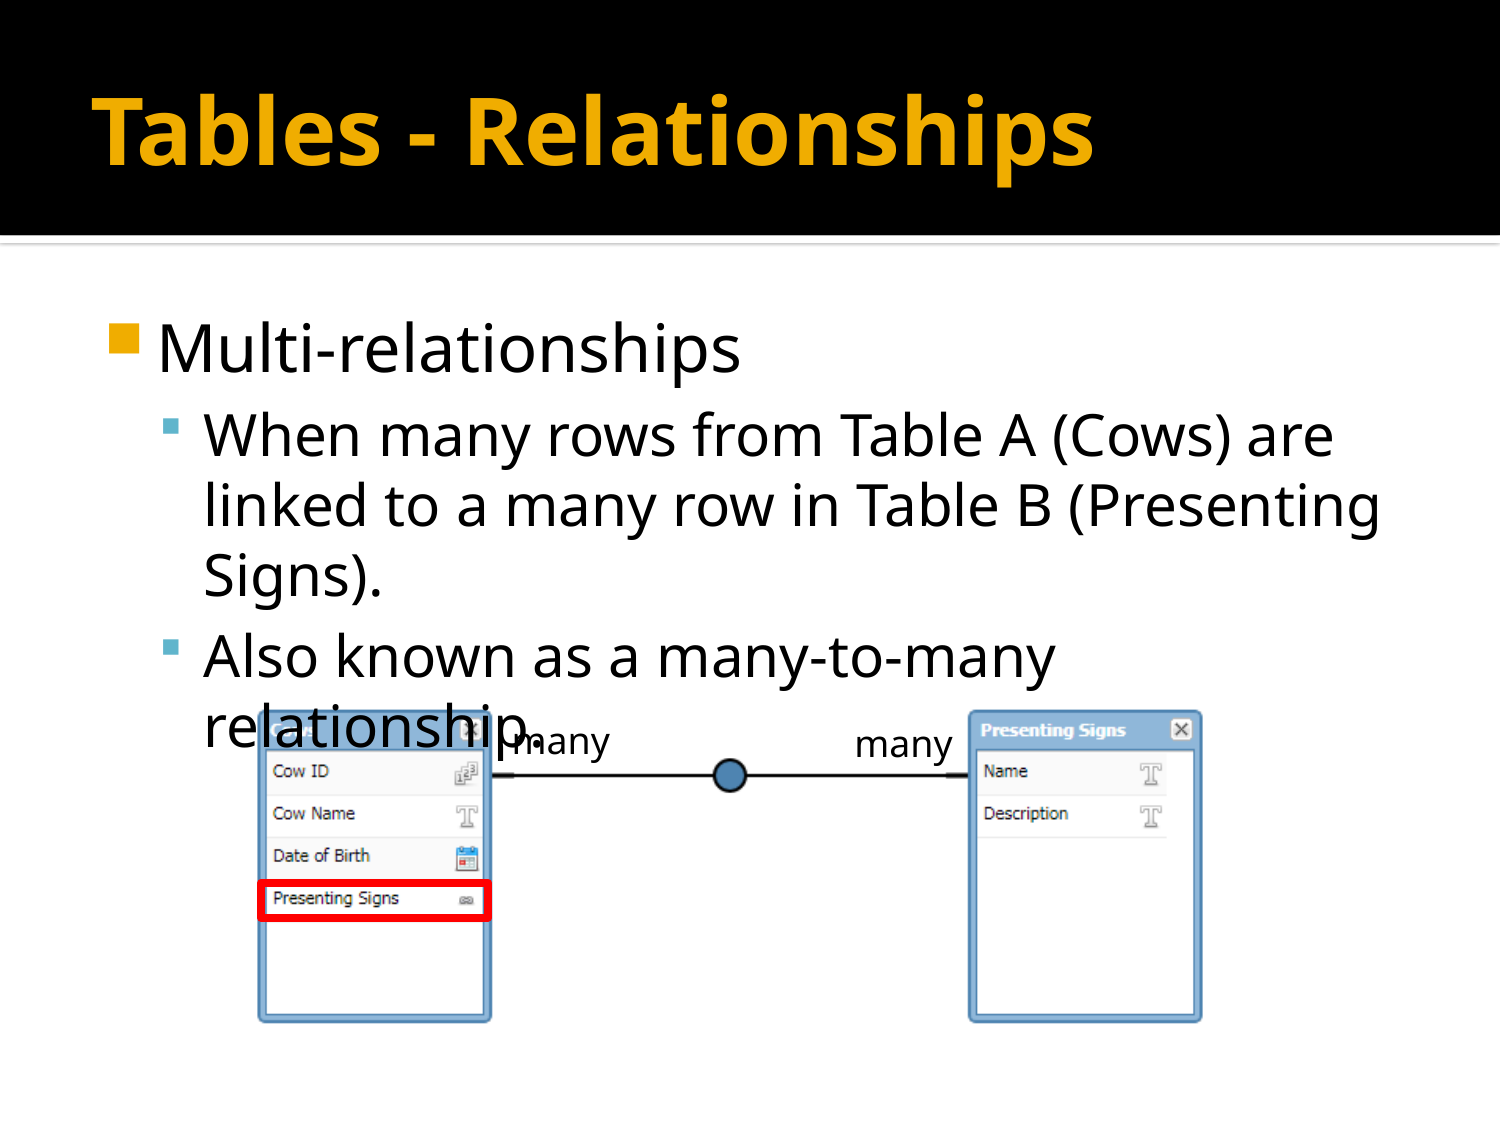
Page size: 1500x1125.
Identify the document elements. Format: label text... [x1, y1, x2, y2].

title Tables - Relationships [75, 25, 1425, 231]
list Multi-relationships When many rows from Table A (Cows) are linked to a many row in Table B (Presenting Signs). Also known as a many-to-many relationship. [75, 291, 1425, 1050]
picture [253, 699, 1217, 1047]
